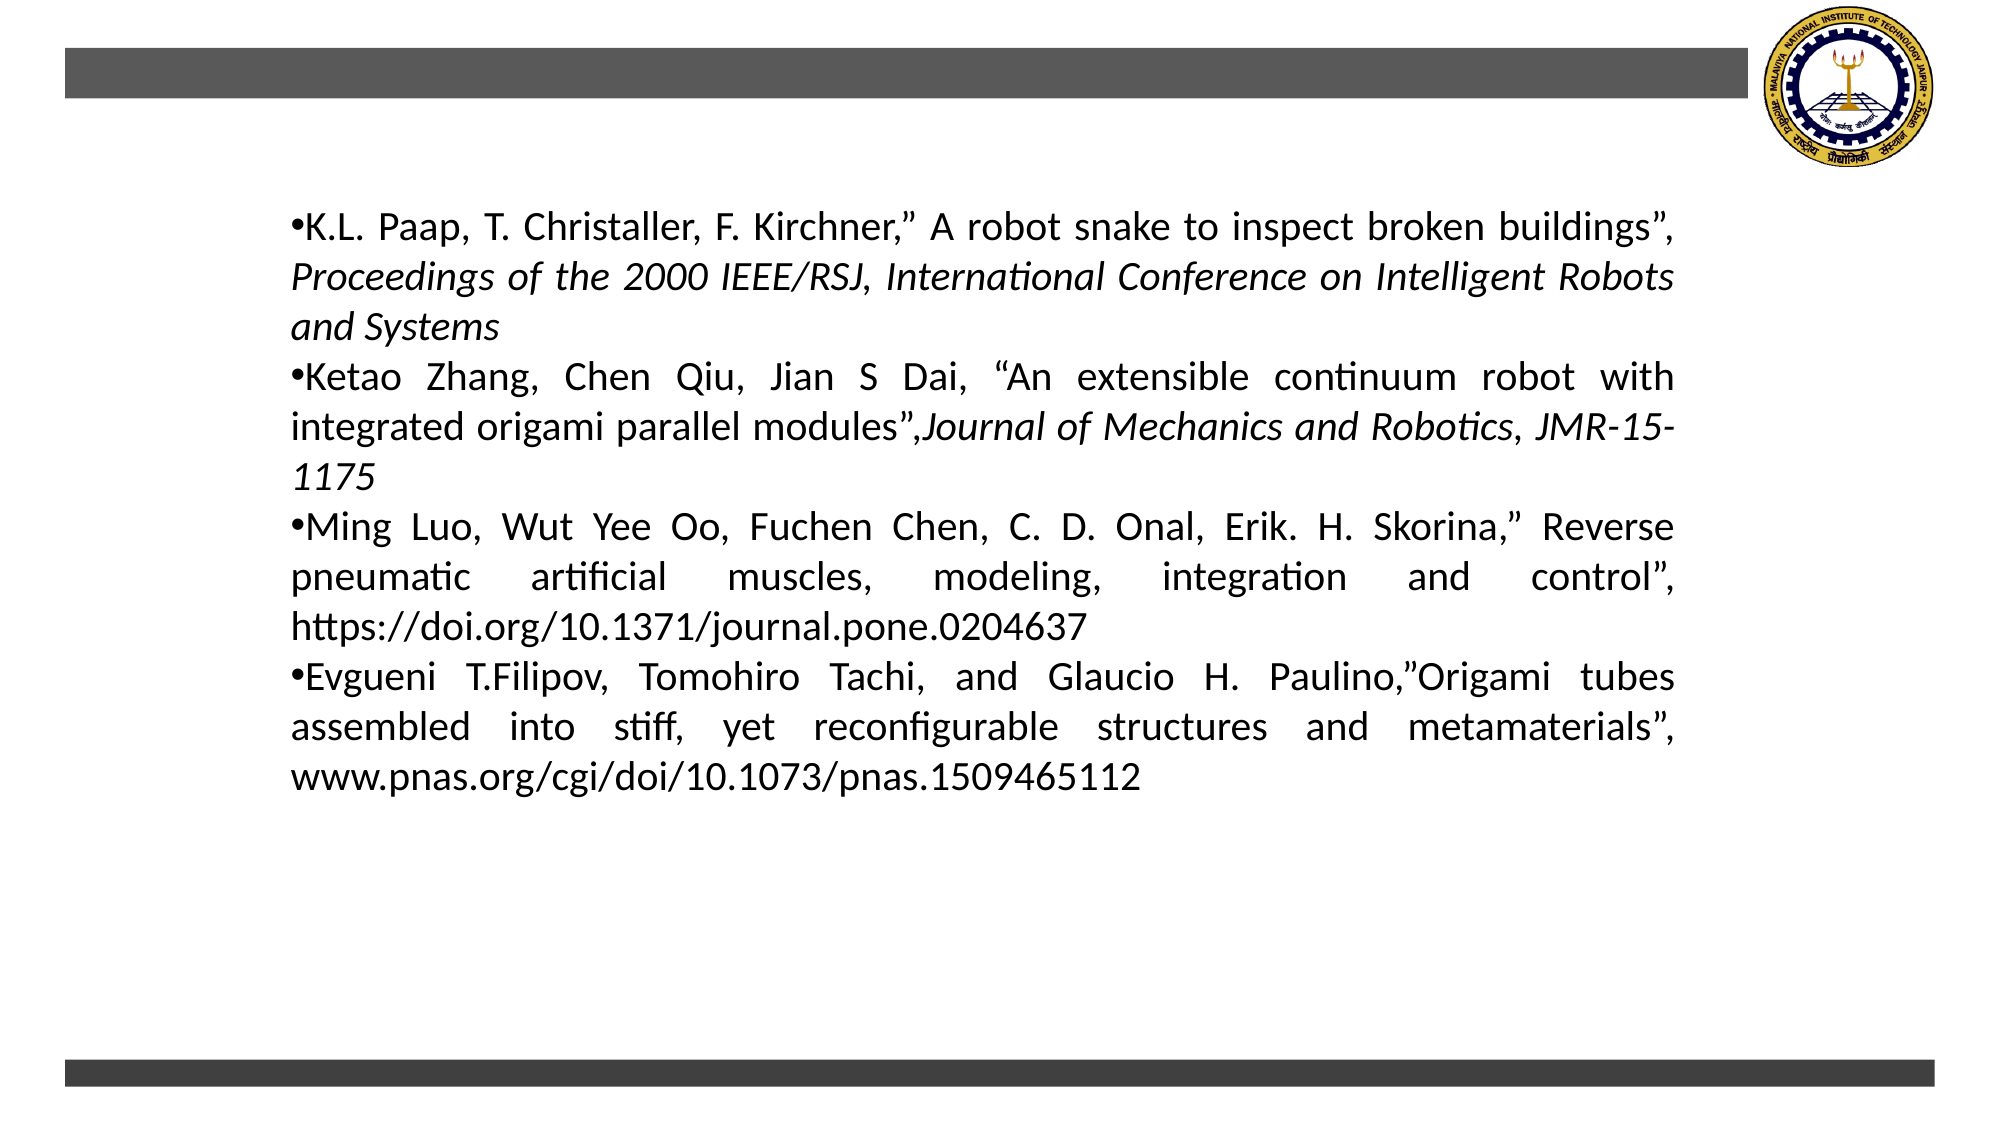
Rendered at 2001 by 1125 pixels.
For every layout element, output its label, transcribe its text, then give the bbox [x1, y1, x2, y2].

picture [1762, 3, 1935, 169]
text_box [65, 47, 1748, 99]
text_box K.L. Paap, T. Christaller, F. Kirchner,” A robot snake to inspect broken buildings”, Proceedings of the 2000 IEEE/RSJ, International Conference on Intelligent Robots and Systems Ketao Zhang, Chen Qiu, Jian S Dai, “An extensible continuum robot with integrated origami parallel modules”,Journal of Mechanics and Robotics, JMR-15-1175 Ming Luo, Wut Yee Oo, Fuchen Chen, C. D. Onal, Erik. H. Skorina,” Reverse pneumatic artificial muscles, modeling, integration and control”, https://doi.org/10.1371/journal.pone.0204637 Evgueni T.Filipov, Tomohiro Tachi, and Glaucio H. Paulino,”Origami tubes assembled into stiff, yet reconfigurable structures and metamaterials”, www.pnas.org/cgi/doi/10.1073/pnas.1509465112 [275, 191, 1691, 807]
text_box [65, 1059, 1935, 1087]
